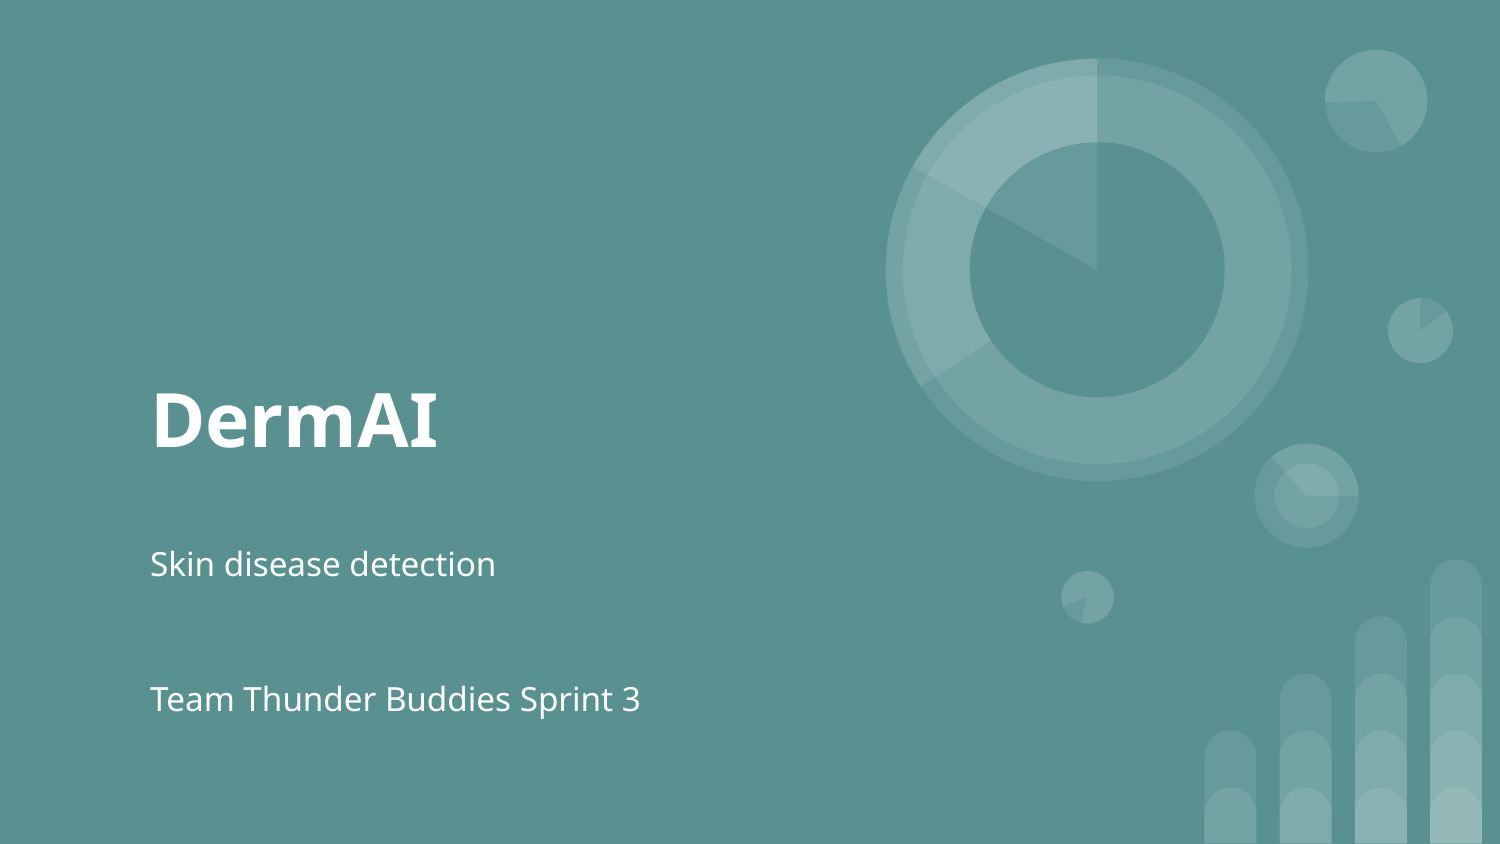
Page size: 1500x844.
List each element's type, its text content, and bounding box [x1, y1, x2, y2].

title DermAI [135, 264, 834, 525]
subtitle Skin disease detection Team Thunder Buddies Sprint 3 [135, 525, 973, 805]
